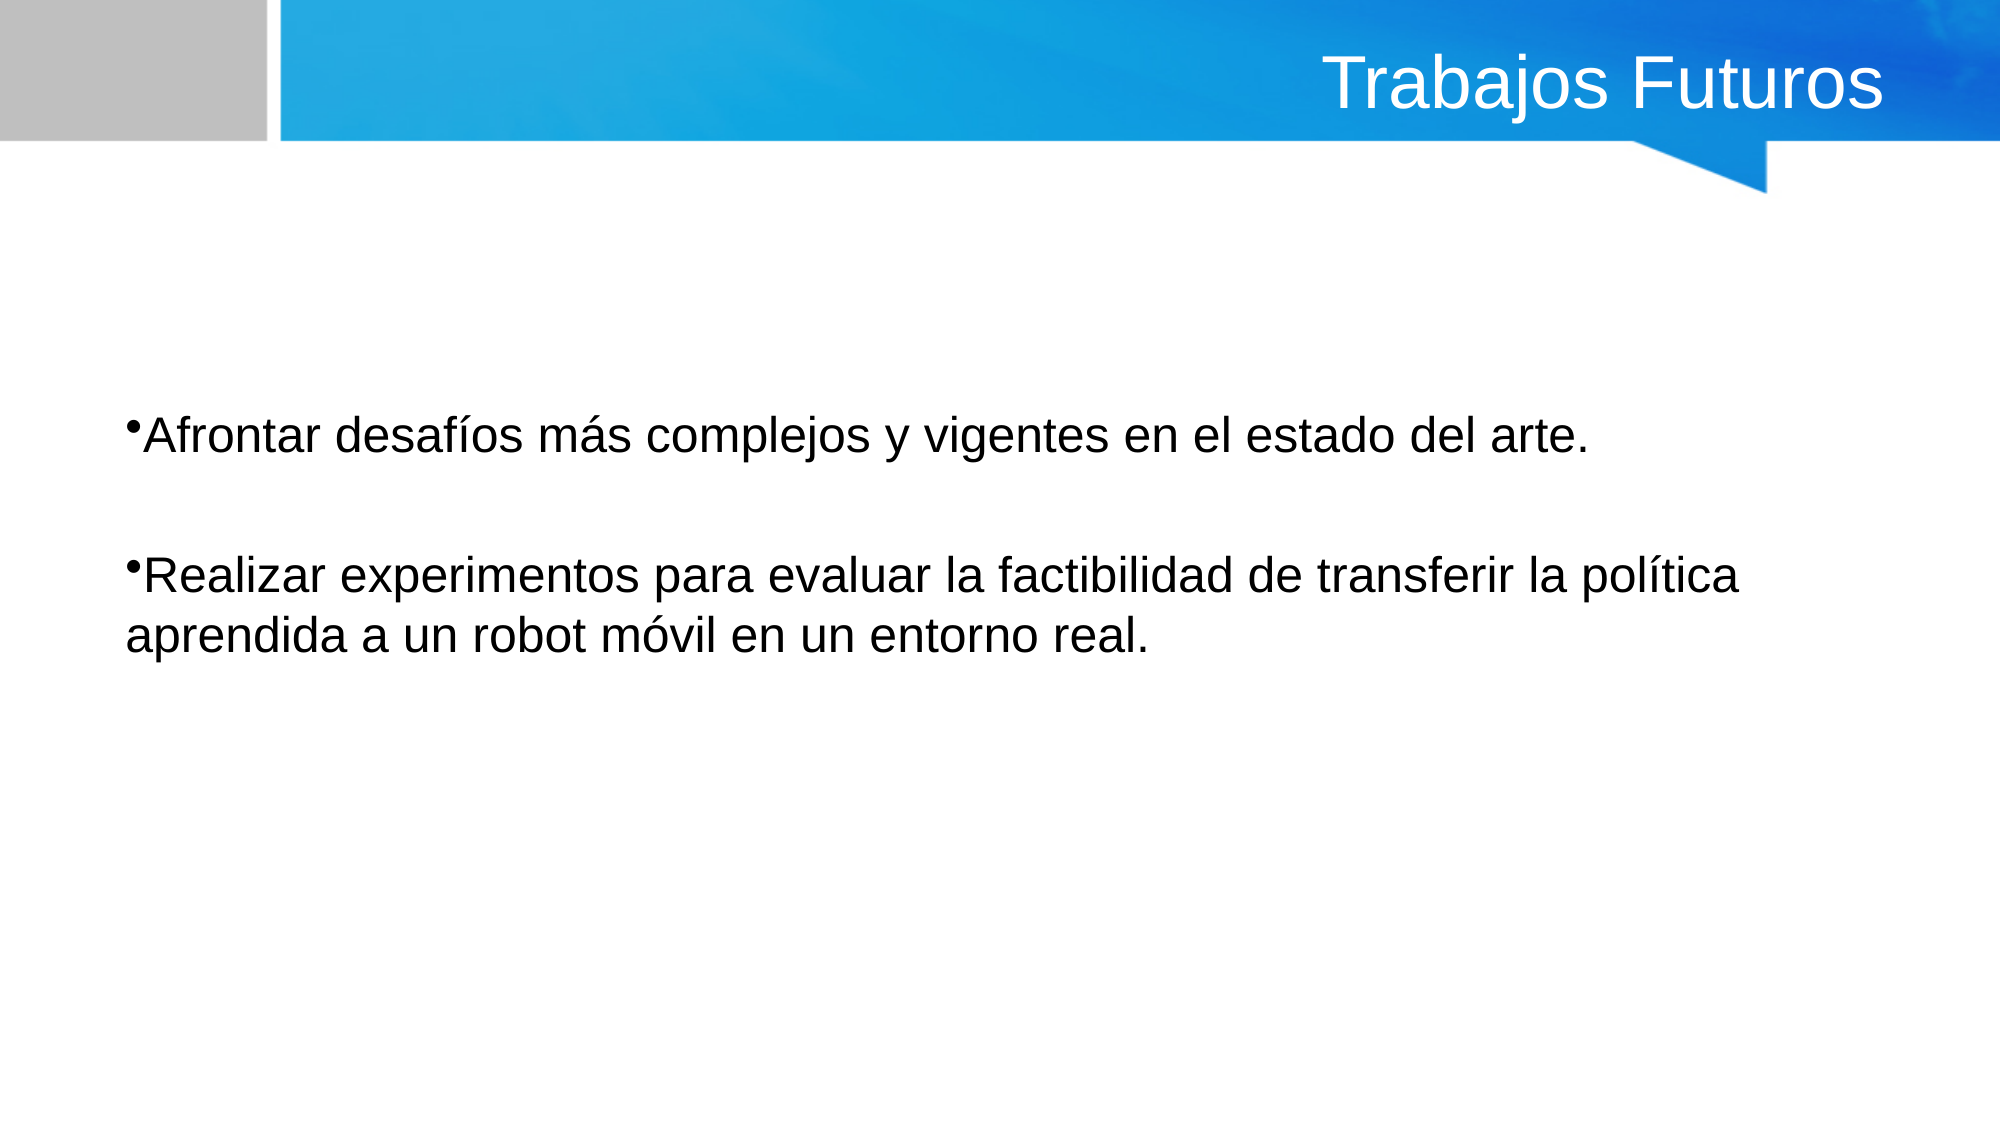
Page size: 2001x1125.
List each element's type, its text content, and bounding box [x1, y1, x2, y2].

list Afrontar desafíos más complejos y vigentes en el estado del arte. Realizar experimentos para evaluar la factibilidad de transferir la política aprendida a un robot móvil en un entorno real. [110, 304, 1911, 827]
picture [0, 0, 2000, 1125]
title Trabajos Futuros [99, 30, 1901, 127]
